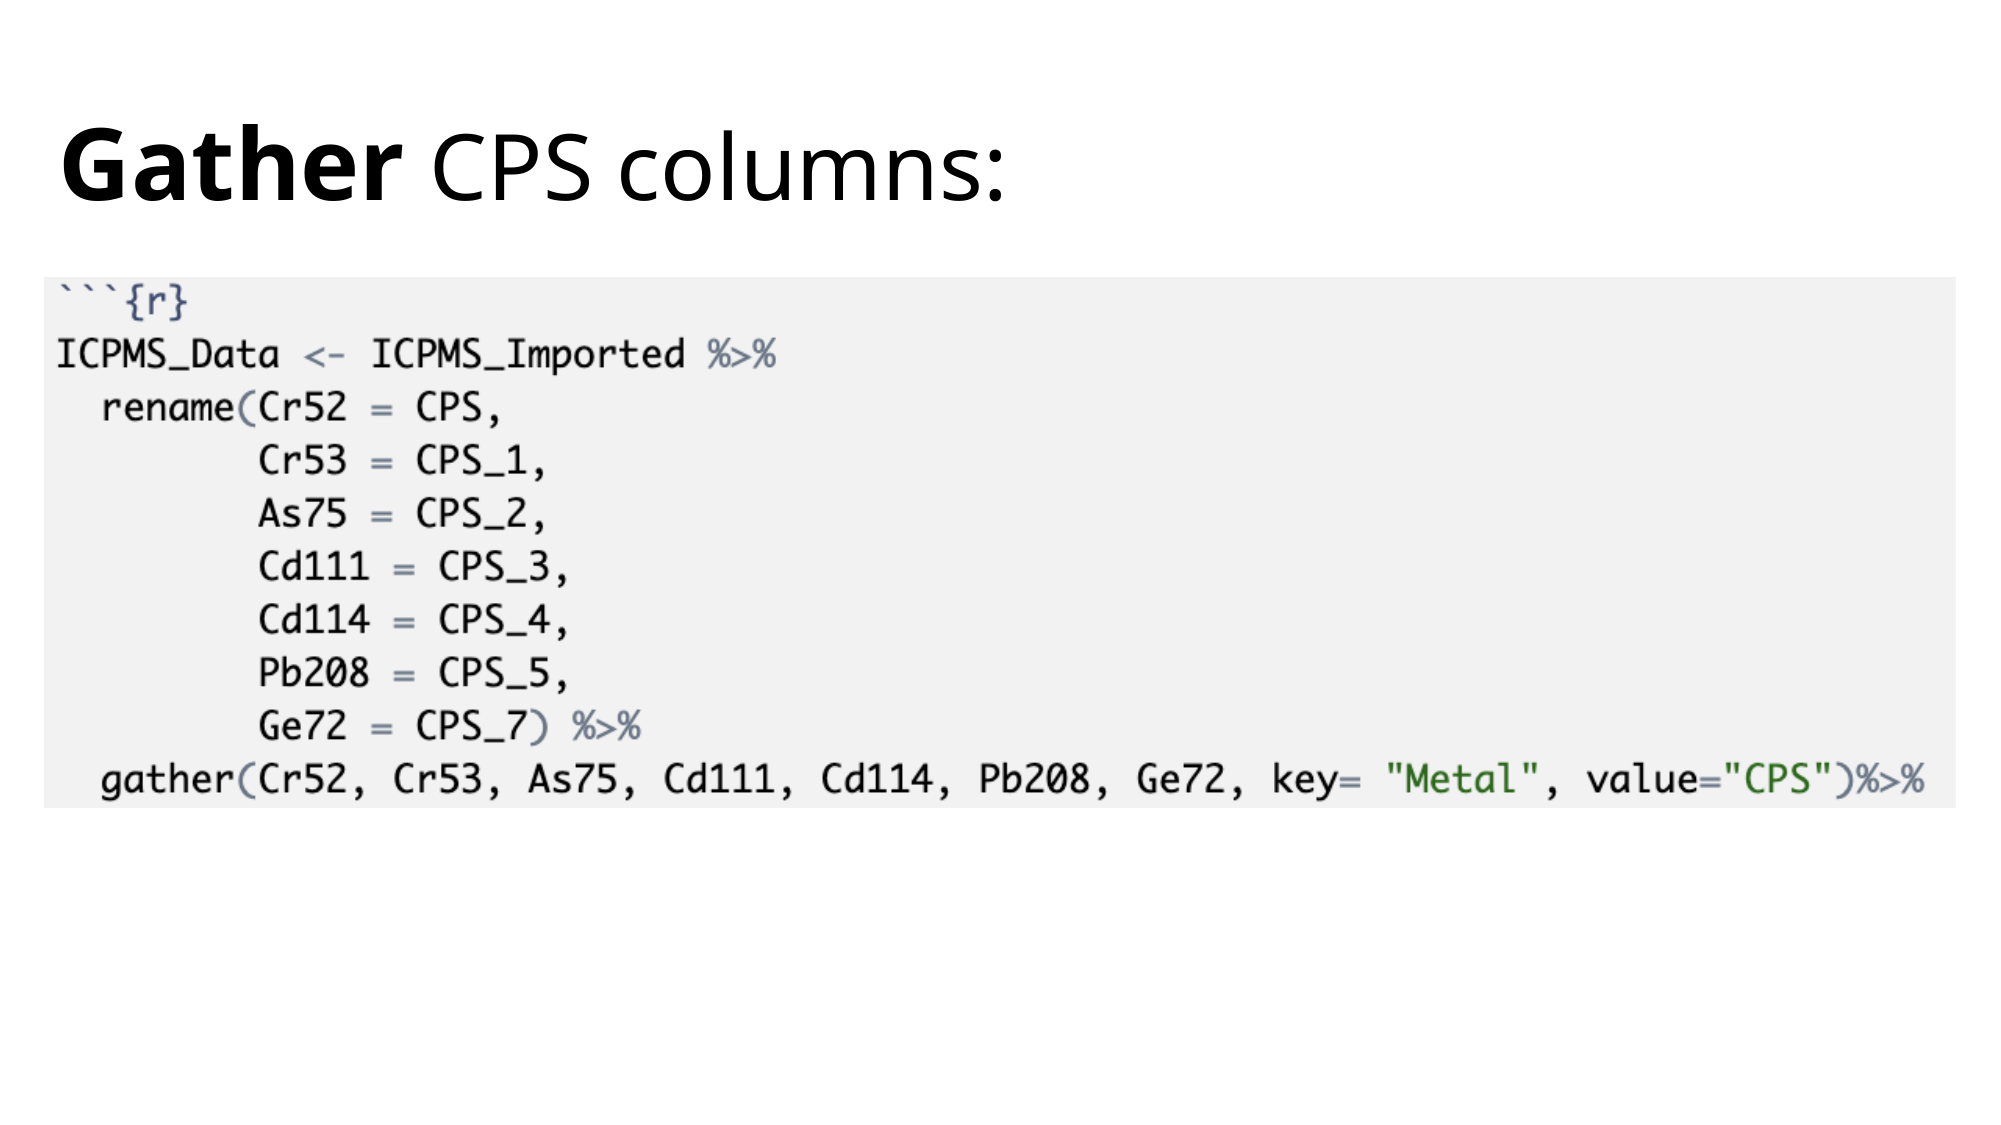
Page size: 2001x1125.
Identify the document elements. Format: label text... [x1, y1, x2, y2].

title Gather CPS columns: [43, 59, 1769, 277]
picture [43, 277, 1956, 808]
